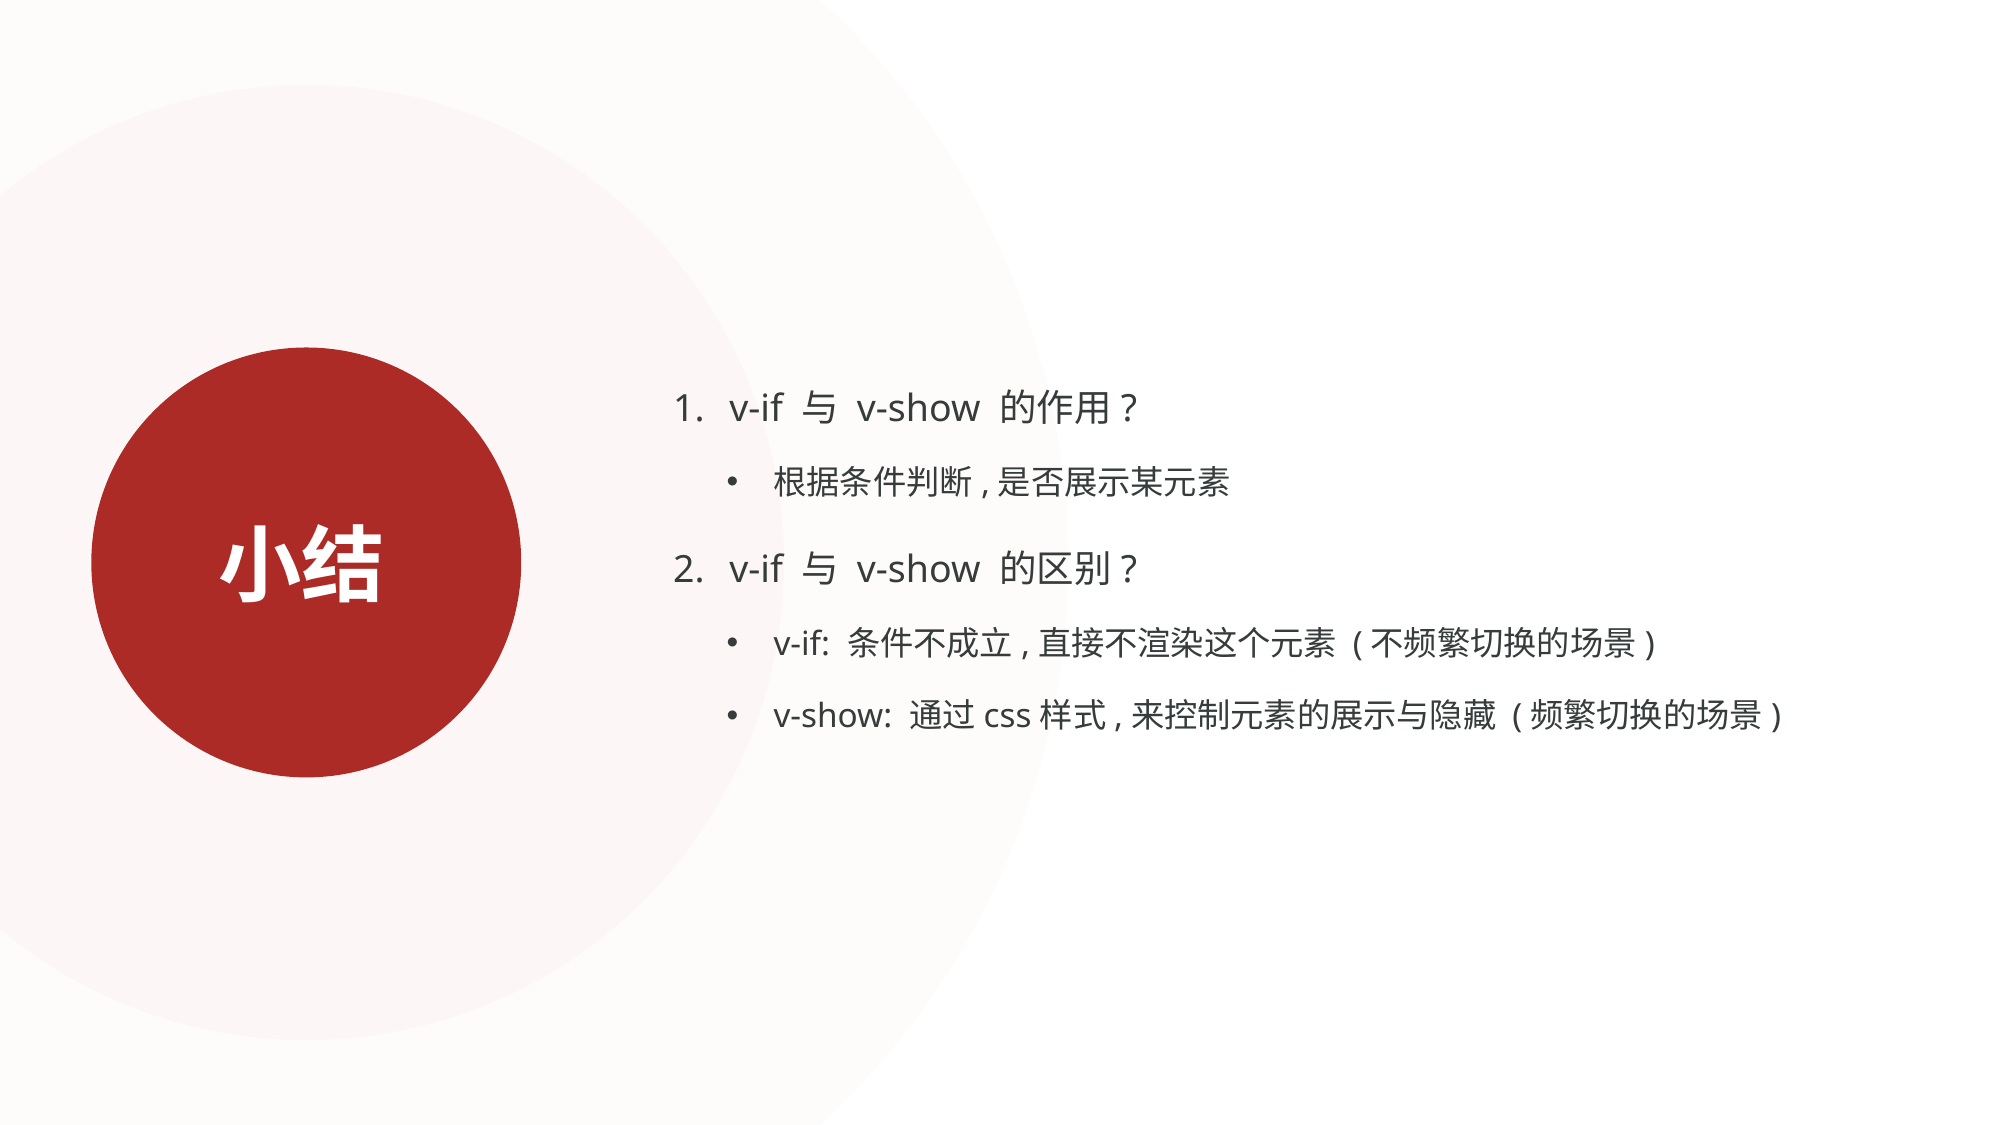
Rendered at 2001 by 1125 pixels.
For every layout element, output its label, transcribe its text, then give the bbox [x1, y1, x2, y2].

list v-if 与 v-show 的作用? 根据条件判断,是否展示某元素 v-if 与 v-show 的区别? v-if: 条件不成立,直接不渲染这个元素 (不频繁切换的场景) v-show: 通过css样式,来控制元素的展示与隐藏 (频繁切换的场景) [658, 223, 1946, 874]
